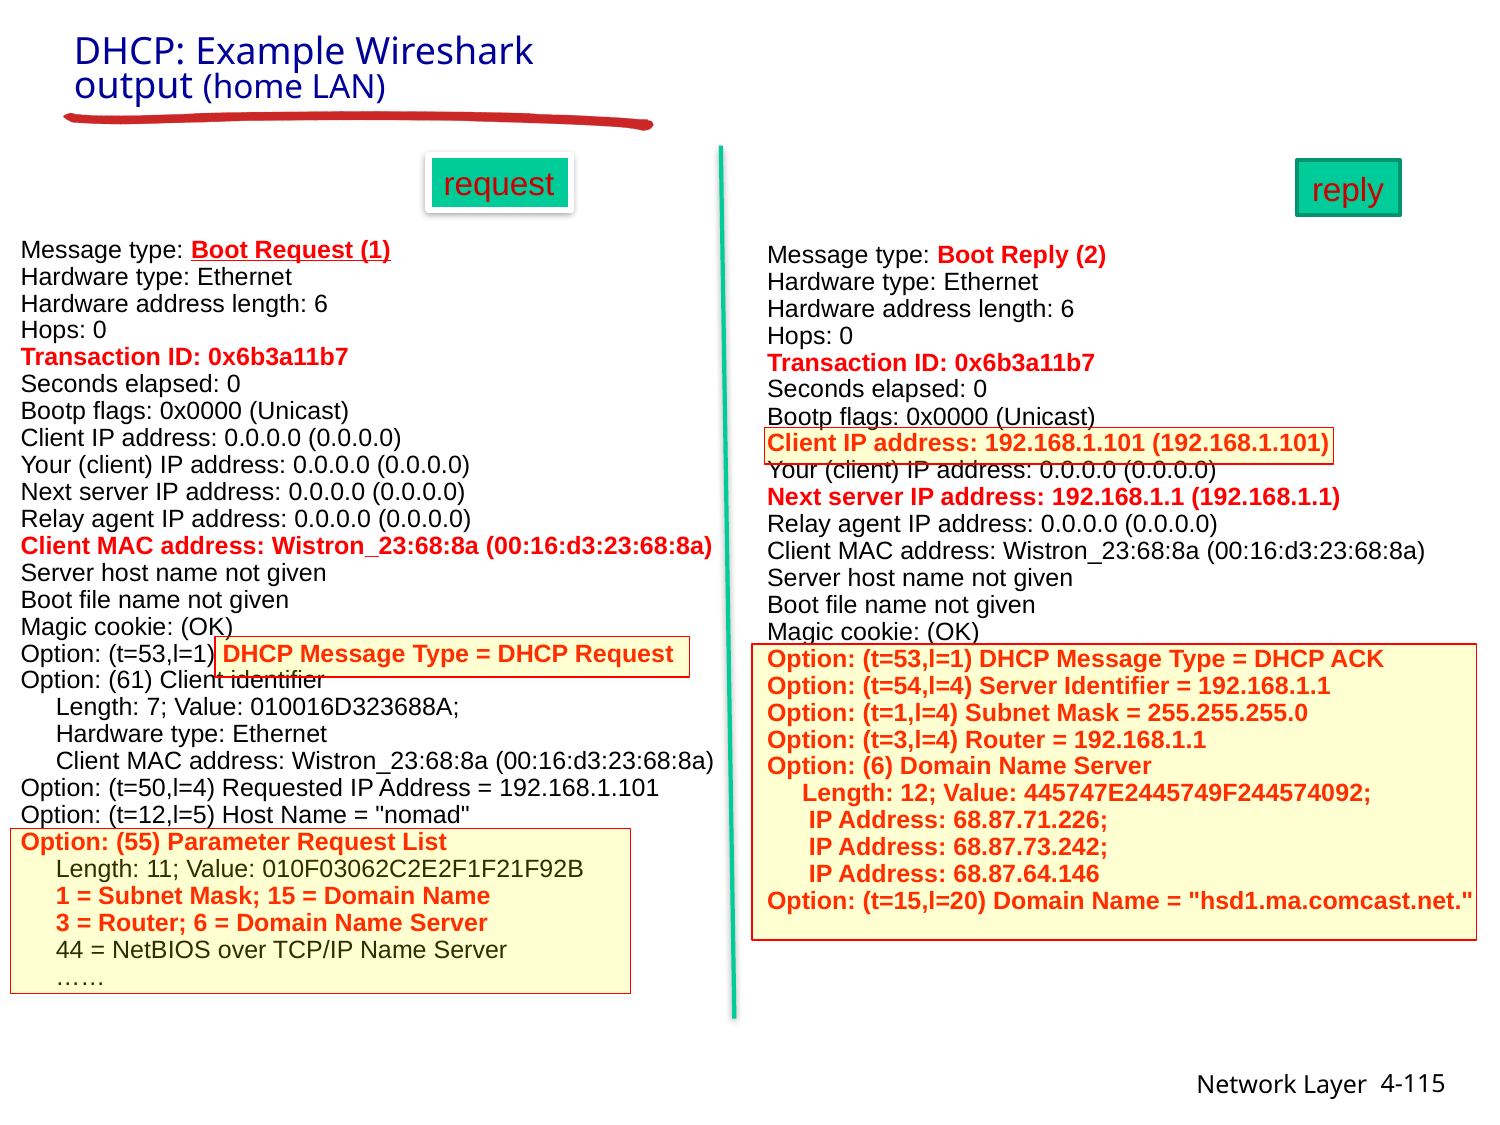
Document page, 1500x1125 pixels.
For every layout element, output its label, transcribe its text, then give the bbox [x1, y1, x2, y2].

slide_number 4-115 [1365, 1059, 1477, 1106]
text_box request [428, 154, 571, 210]
text_box Message type: Boot Request (1) Hardware type: Ethernet Hardware address length: 6 Hops: 0 Transaction ID: 0x6b3a11b7 Seconds elapsed: 0 Bootp flags: 0x0000 (Unicast) Client IP address: 0.0.0.0 (0.0.0.0) Your (client) IP address: 0.0.0.0 (0.0.0.0) Next server IP address: 0.0.0.0 (0.0.0.0) Relay agent IP address: 0.0.0.0 (0.0.0.0) Client MAC address: Wistron_23:68:8a (00:16:d3:23:68:8a) Server host name not given Boot file name not given Magic cookie: (OK) Option: (t=53,l=1) DHCP Message Type = DHCP Request Option: (61) Client identifier Length: 7; Value: 010016D323688A; Hardware type: Ethernet Client MAC address: Wistron_23:68:8a (00:16:d3:23:68:8a) Option: (t=50,l=4) Requested IP Address = 192.168.1.101 Option: (t=12,l=5) Host Name = "nomad" Option: (55) Parameter Request List Length: 11; Value: 010F03062C2E2F1F21F92B 1 = Subnet Mask; 15 = Domain Name 3 = Router; 6 = Domain Name Server 44 = NetBIOS over TCP/IP Name Server …… [5, 229, 727, 999]
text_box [290, 575, 1165, 590]
text_box [10, 828, 631, 994]
footer Network Layer [907, 1060, 1383, 1108]
picture [59, 106, 661, 136]
text_box Message type: Boot Reply (2) Hardware type: Ethernet Hardware address length: 6 Hops: 0 Transaction ID: 0x6b3a11b7 Seconds elapsed: 0 Bootp flags: 0x0000 (Unicast) Client IP address: 192.168.1.101 (192.168.1.101) Your (client) IP address: 0.0.0.0 (0.0.0.0) Next server IP address: 192.168.1.1 (192.168.1.1) Relay agent IP address: 0.0.0.0 (0.0.0.0) Client MAC address: Wistron_23:68:8a (00:16:d3:23:68:8a) Server host name not given Boot file name not given Magic cookie: (OK) Option: (t=53,l=1) DHCP Message Type = DHCP ACK Option: (t=54,l=4) Server Identifier = 192.168.1.1 Option: (t=1,l=4) Subnet Mask = 255.255.255.0 Option: (t=3,l=4) Router = 192.168.1.1 Option: (6) Domain Name Server Length: 12; Value: 445747E2445749F244574092; IP Address: 68.87.71.226; IP Address: 68.87.73.242; IP Address: 68.87.64.146 Option: (t=15,l=20) Domain Name = "hsd1.ma.comcast.net." [752, 234, 1496, 945]
text_box [764, 427, 1334, 464]
text_box [214, 636, 690, 678]
title DHCP: Example Wireshark output (home LAN) [58, 21, 667, 121]
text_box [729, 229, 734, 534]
text_box reply [1297, 160, 1401, 216]
text_box [752, 644, 1477, 941]
